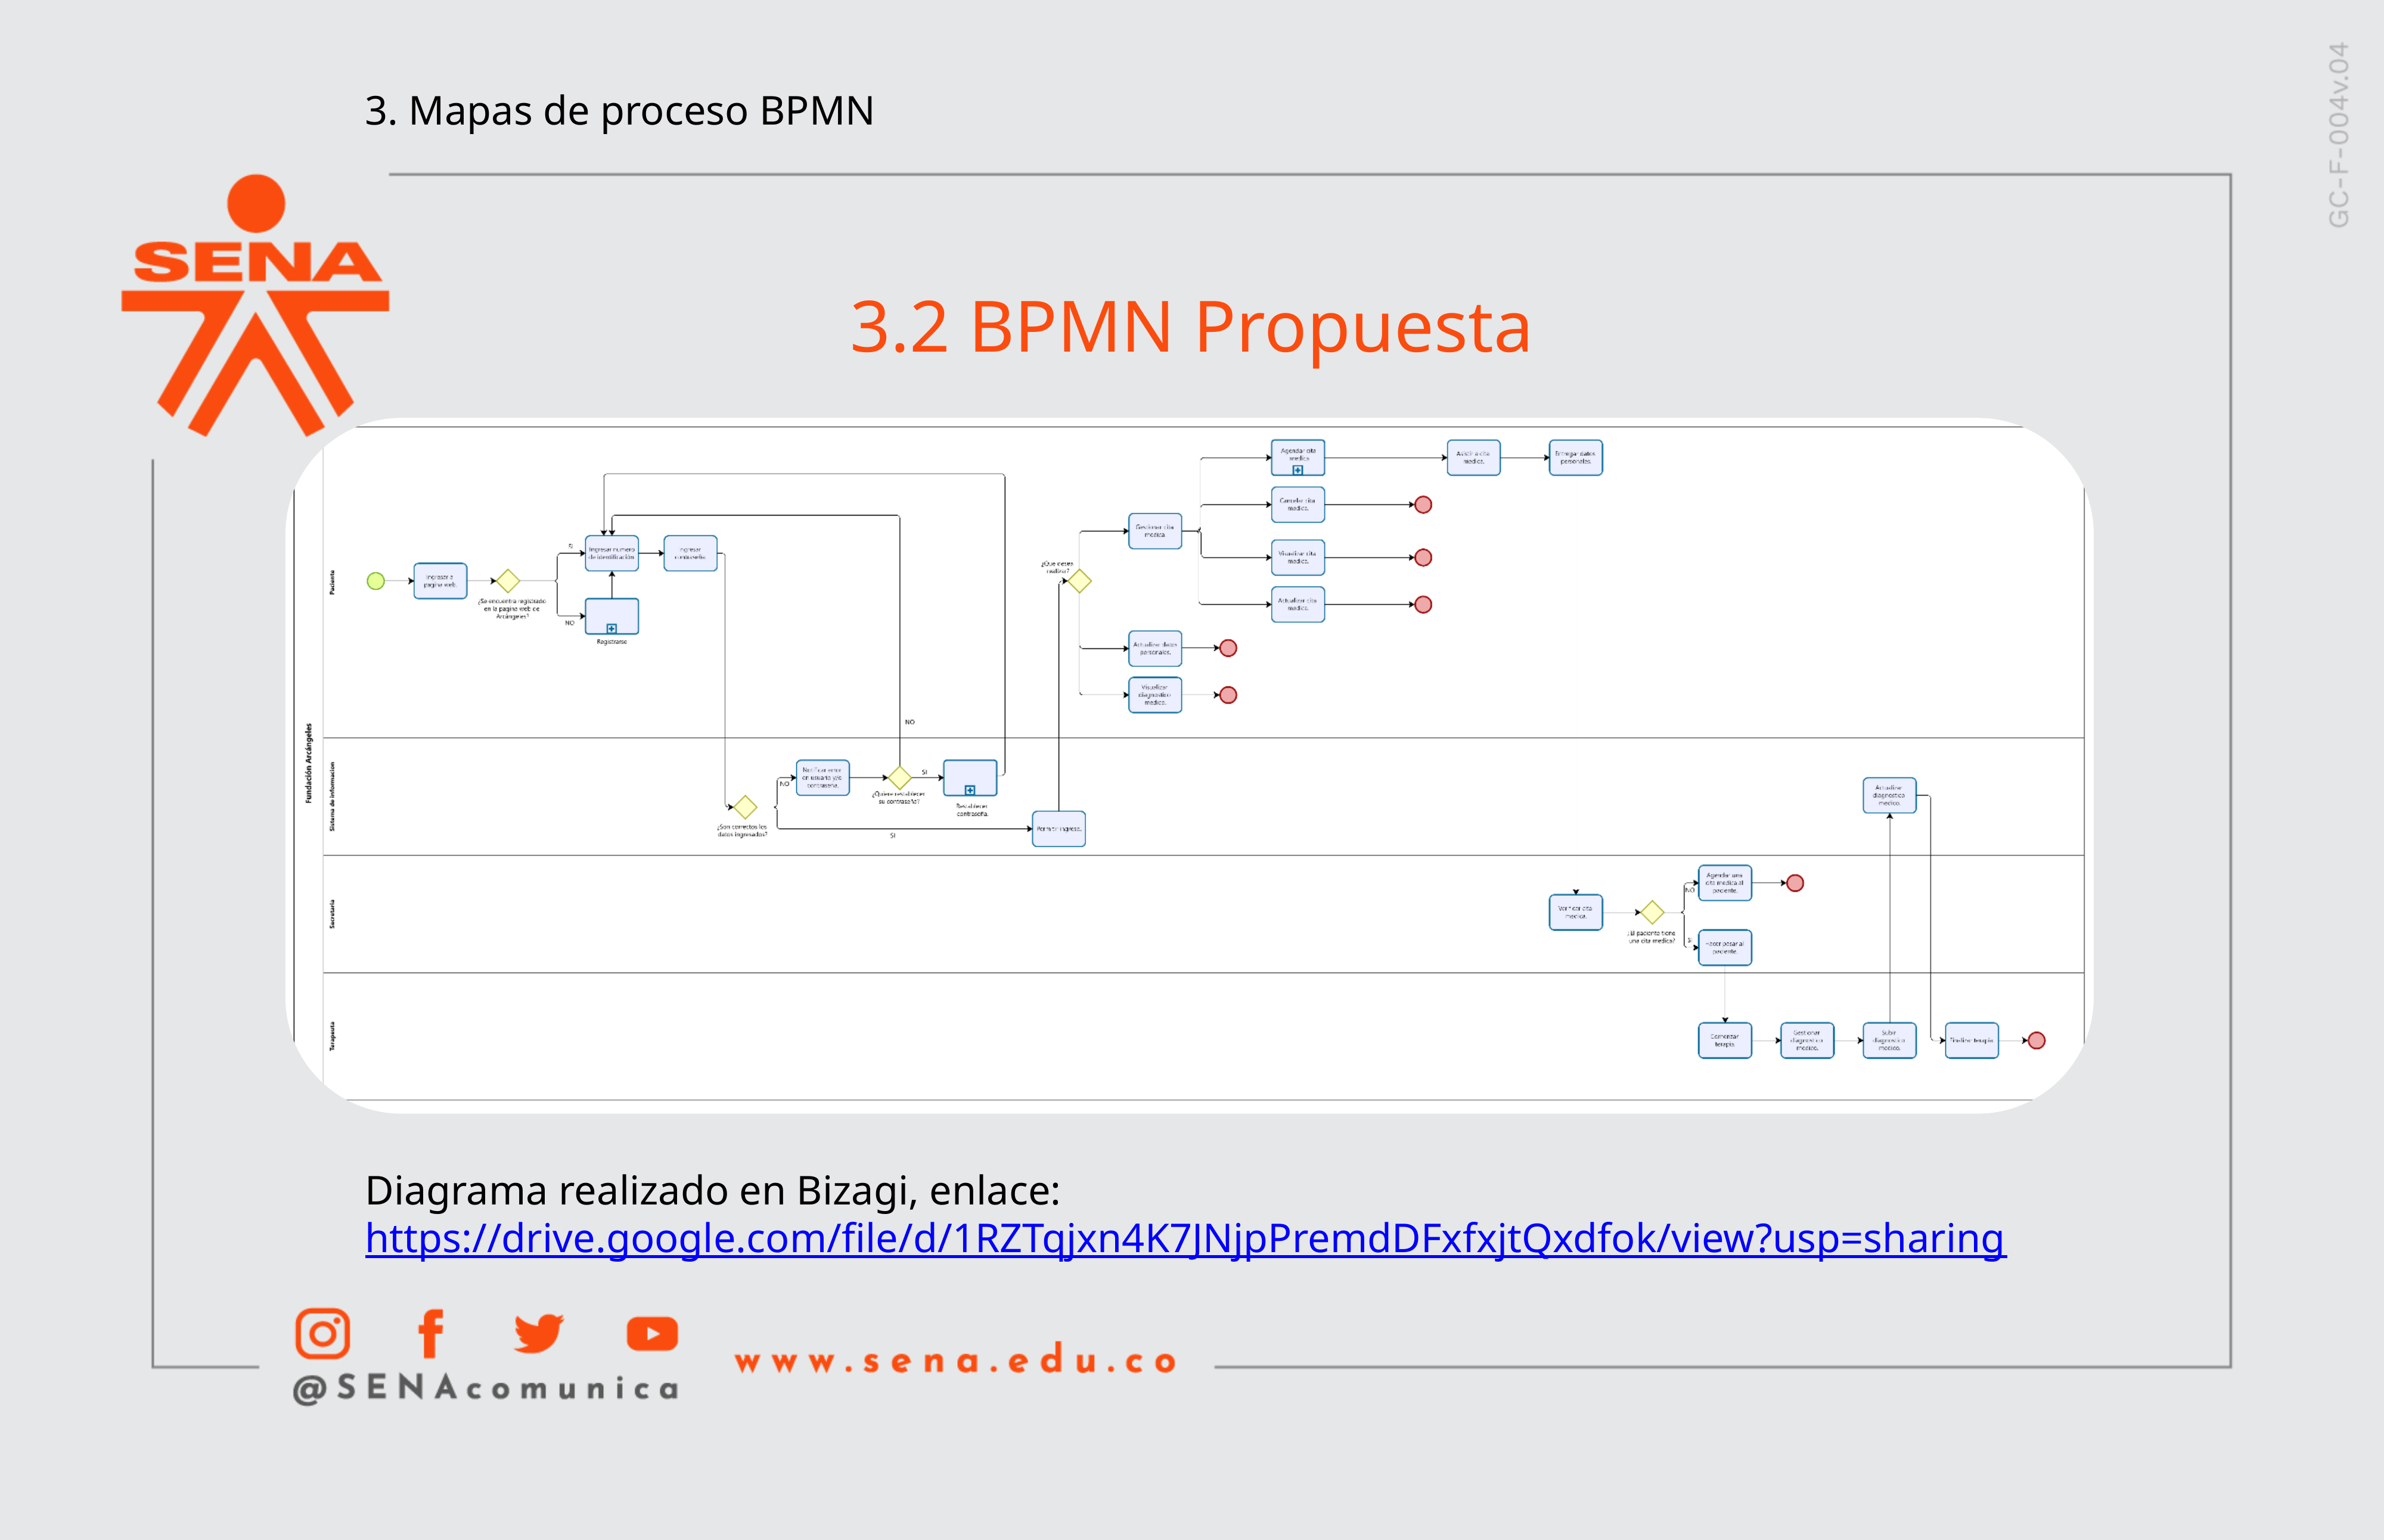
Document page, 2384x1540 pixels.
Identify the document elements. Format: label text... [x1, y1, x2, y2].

text_box 3.2 BPMN Propuesta [257, 276, 2127, 371]
text_box 3. Mapas de proceso BPMN [356, 80, 2226, 138]
text_box Diagrama realizado en Bizagi, enlace: https://drive.google.com/file/d/1RZTqjxn4K7JNjpPremdDFxfxjtQxdfok/view?usp=sharing [356, 1160, 2023, 1292]
picture [0, 0, 2384, 1540]
